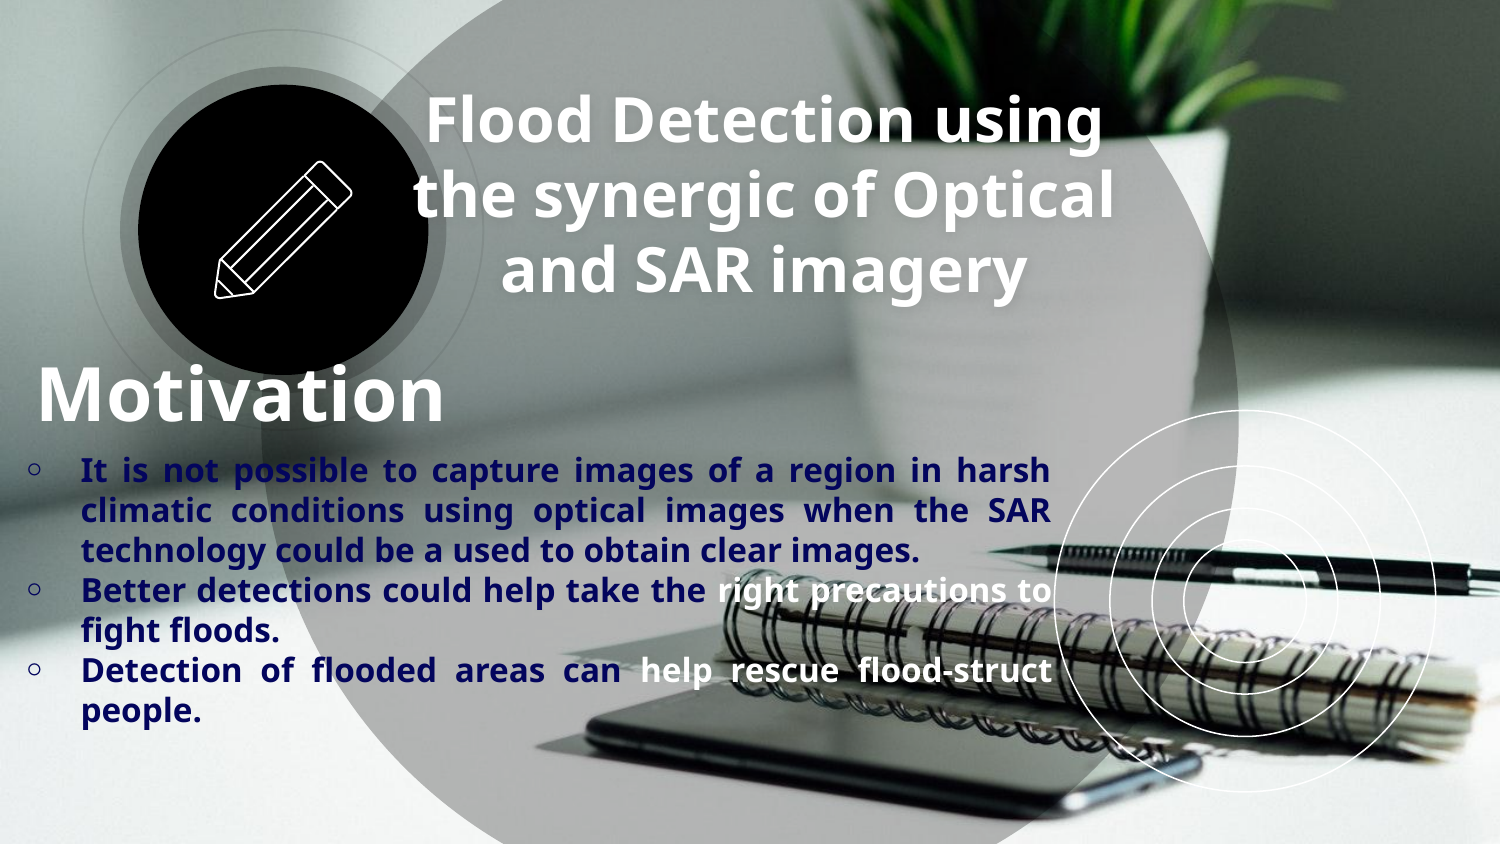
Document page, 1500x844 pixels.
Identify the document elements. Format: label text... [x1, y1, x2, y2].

title Flood Detection using the synergic of Optical and SAR imagery [377, 134, 1152, 325]
picture [1068, 412, 1434, 791]
picture [0, 0, 1500, 844]
list It is not possible to capture images of a region in harsh climatic conditions using optical images when the SAR technology could be a used to obtain clear images. Better detections could help take the right precautions to fight floods. Detection of flooded areas can help rescue flood-struct people. [0, 434, 1068, 844]
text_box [214, 161, 352, 299]
title Motivation [20, 339, 877, 434]
